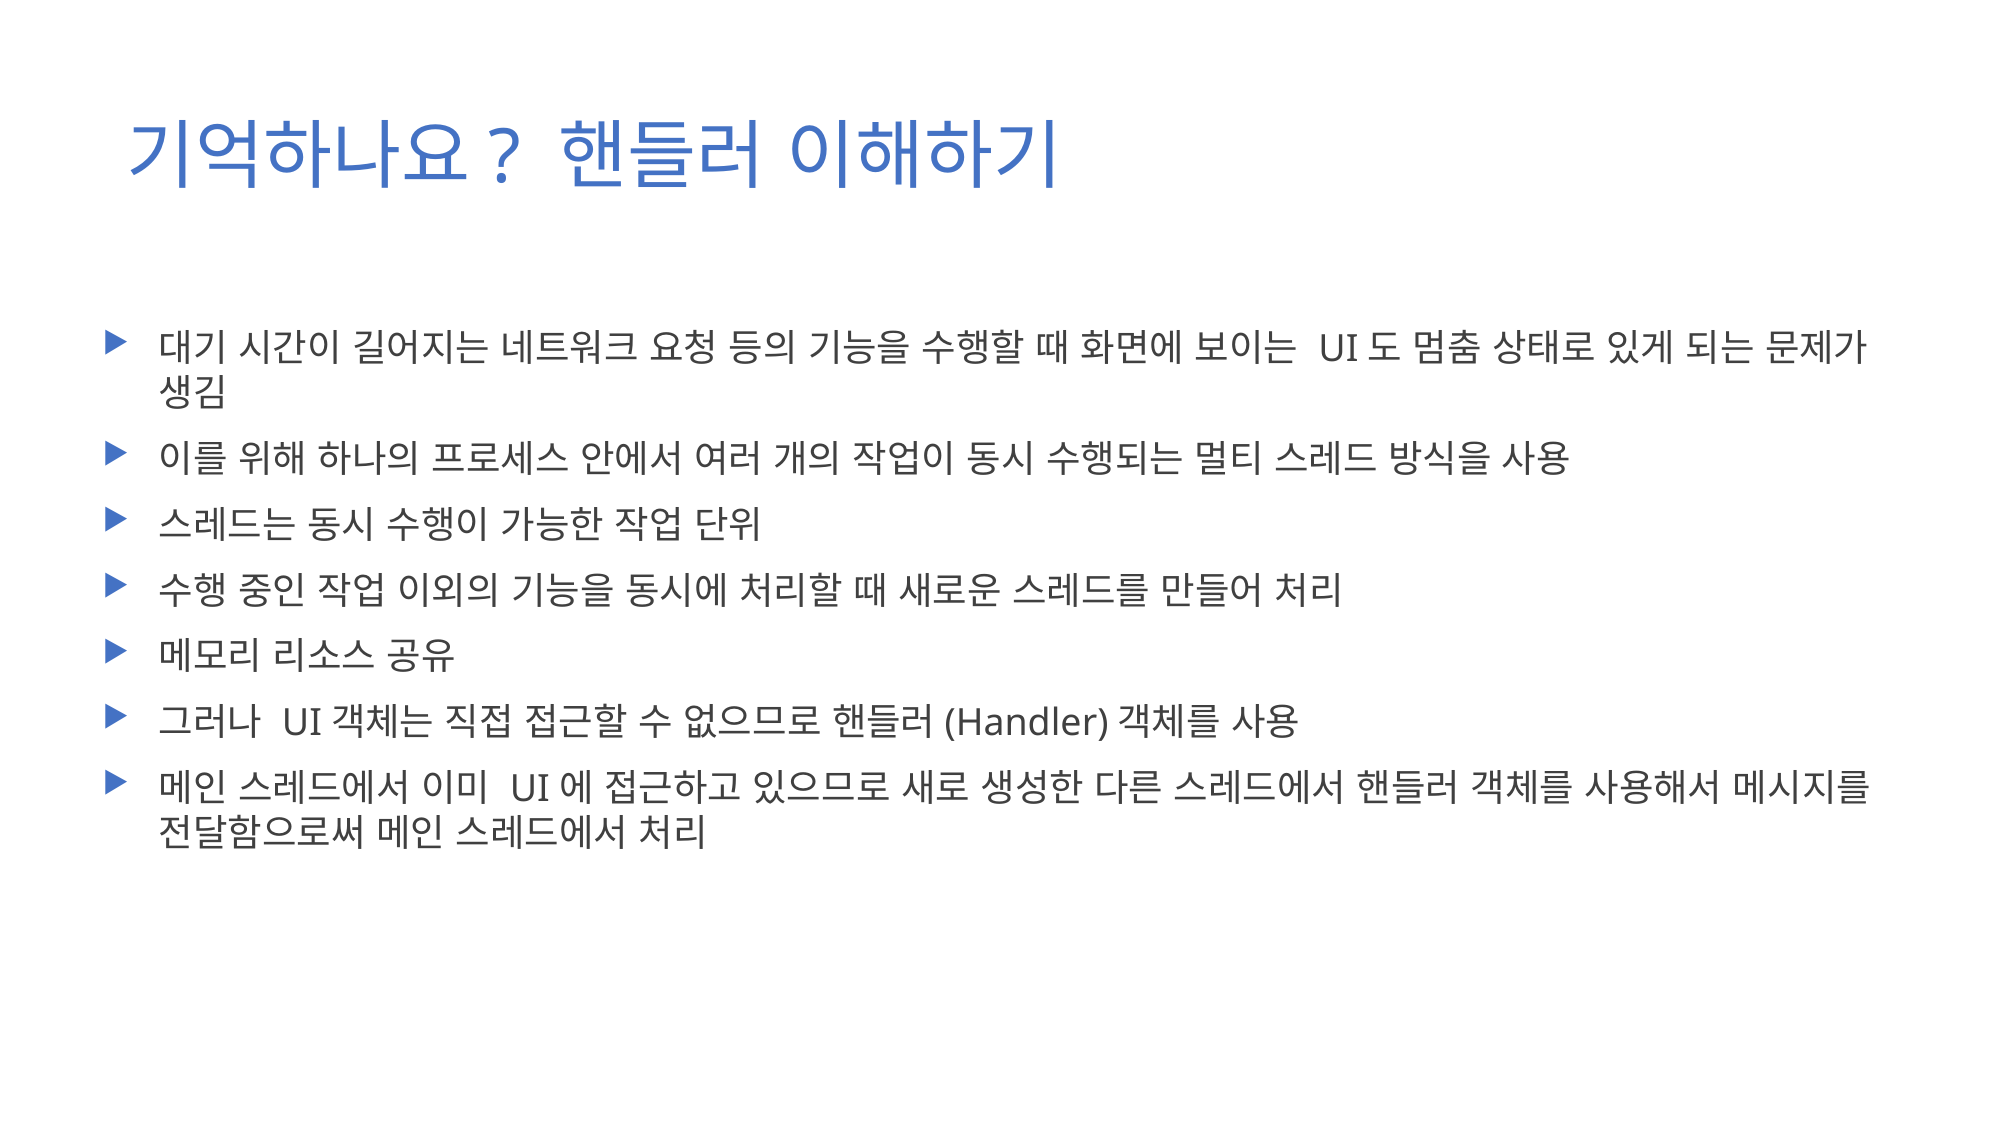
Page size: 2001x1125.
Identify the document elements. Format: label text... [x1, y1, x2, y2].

list 대기 시간이 길어지는 네트워크 요청 등의 기능을 수행할 때 화면에 보이는 UI도 멈춤 상태로 있게 되는 문제가 생김 이를 위해 하나의 프로세스 안에서 여러 개의 작업이 동시 수행되는 멀티 스레드 방식을 사용 스레드는 동시 수행이 가능한 작업 단위 수행 중인 작업 이외의 기능을 동시에 처리할 때 새로운 스레드를 만들어 처리 메모리 리소스 공유 그러나 UI객체는 직접 접근할 수 없으므로 핸들러(Handler)객체를 사용 메인 스레드에서 이미 UI에 접근하고 있으므로 새로 생성한 다른 스레드에서 핸들러 객체를 사용해서 메시지를 전달함으로써 메인 스레드에서 처리 [87, 316, 1913, 954]
title 기억하나요? 핸들러 이해하기 [111, 99, 1522, 316]
